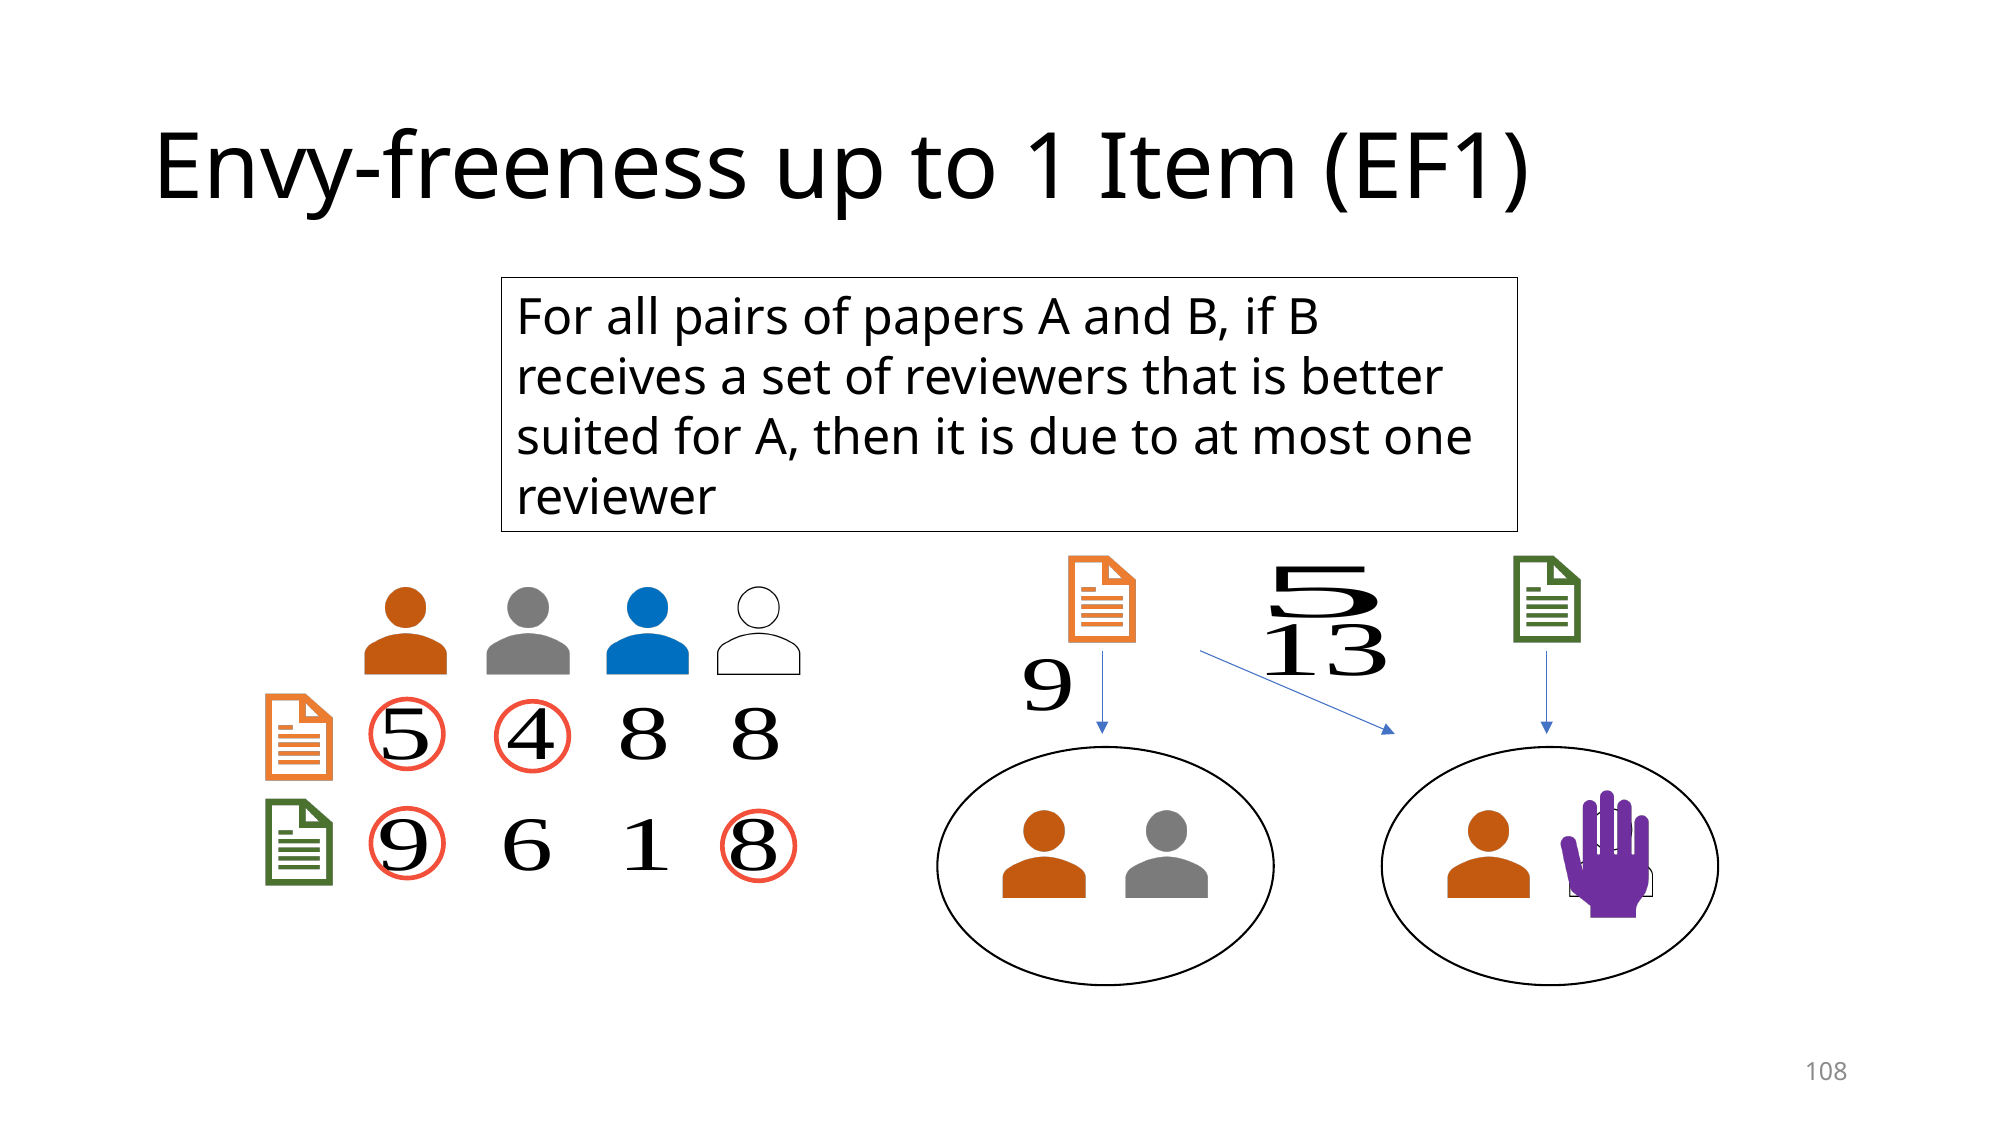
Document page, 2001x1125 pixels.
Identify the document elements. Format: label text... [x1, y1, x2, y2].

text_box [495, 700, 570, 773]
title Envy-freeness up to 1 Item (EF1) [137, 59, 1863, 278]
text_box [1380, 745, 1720, 987]
text_box [369, 697, 445, 770]
picture [1495, 547, 1599, 651]
picture [247, 790, 351, 894]
text_box For all pairs of papers A and B, if B receives a set of reviewers that is better suited for A, then it is due to at most one reviewer [501, 277, 1518, 532]
picture [1427, 779, 1680, 930]
text_box [721, 809, 796, 882]
slide_number 108 [1412, 1042, 1863, 1103]
picture [247, 569, 820, 789]
text_box [369, 807, 445, 880]
text_box [936, 745, 1275, 987]
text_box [1200, 650, 1395, 734]
picture [982, 792, 1228, 916]
picture [1050, 547, 1154, 651]
